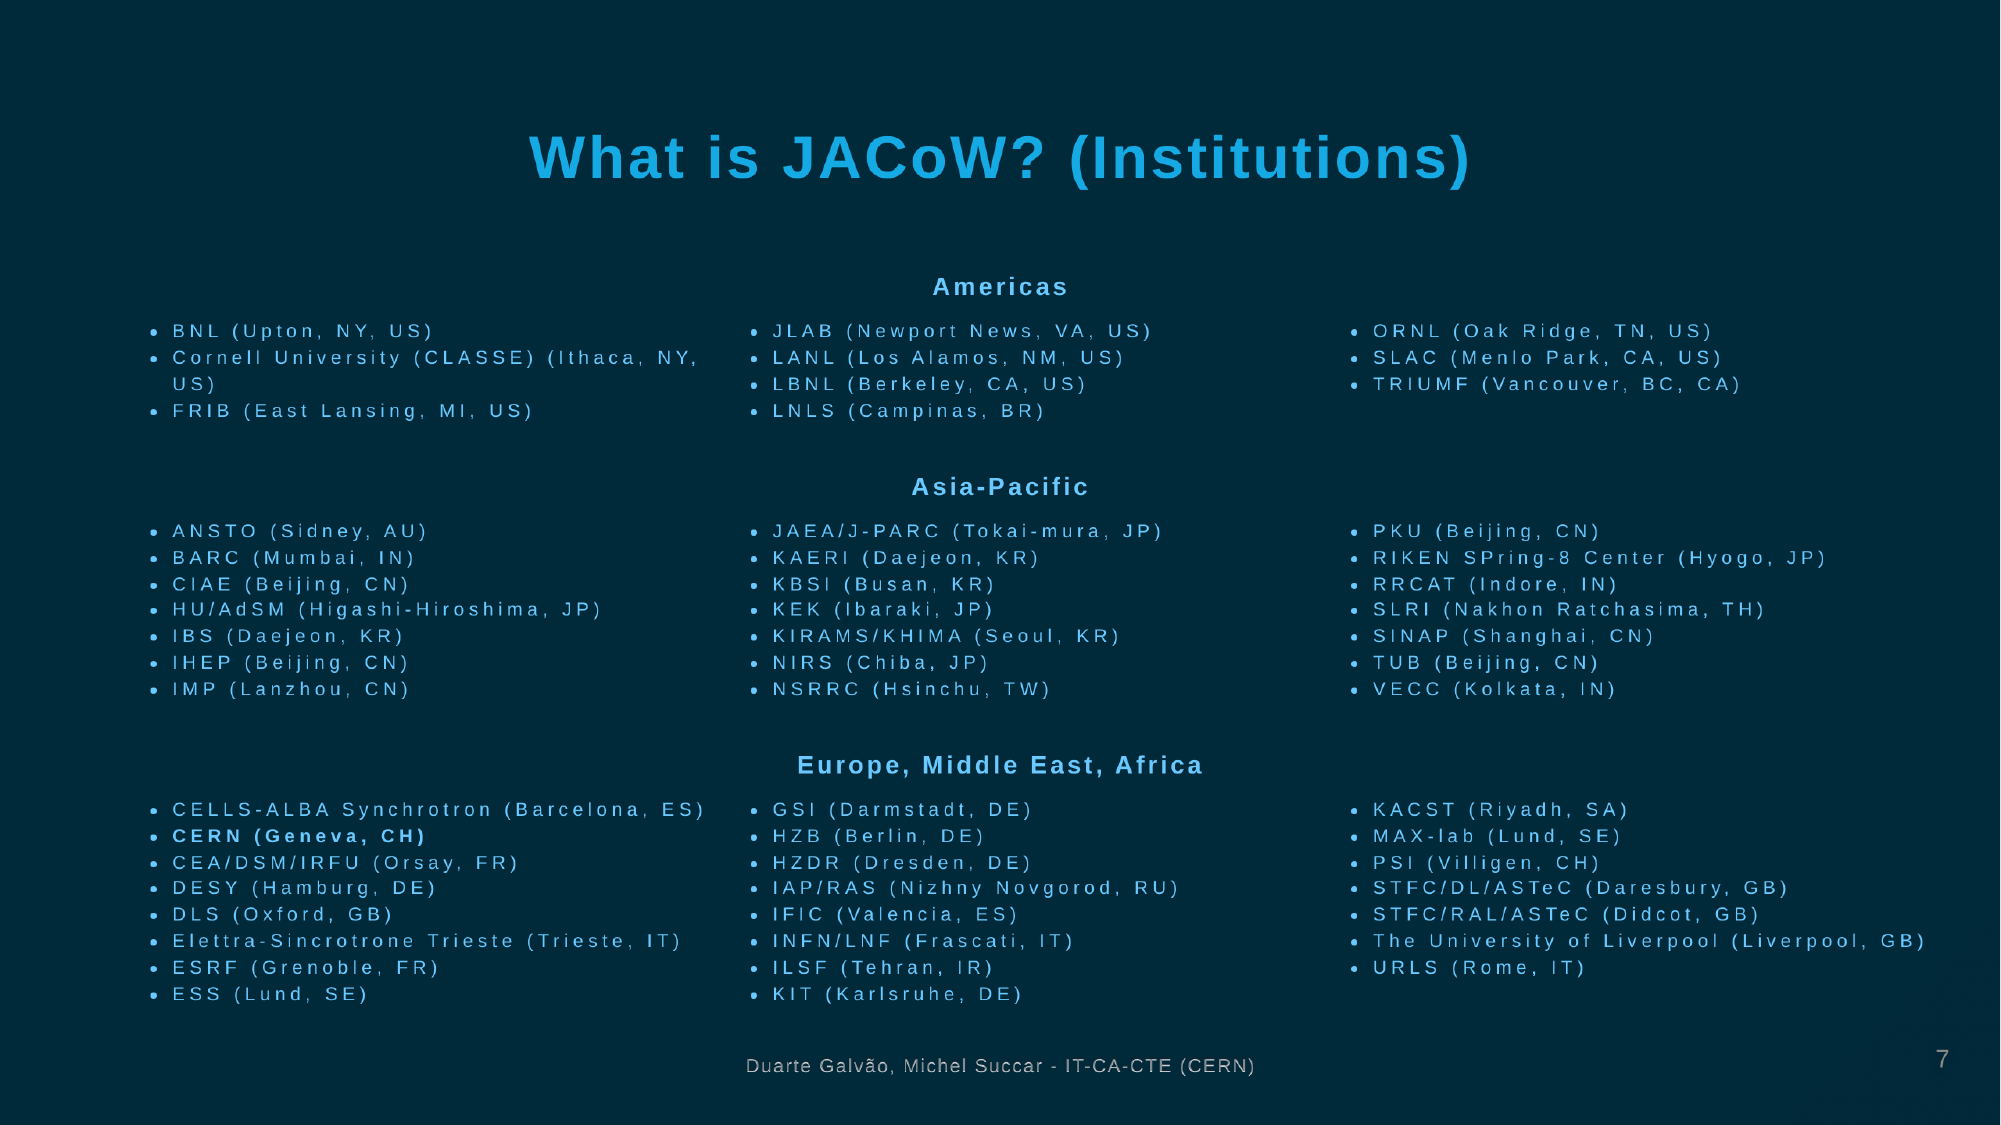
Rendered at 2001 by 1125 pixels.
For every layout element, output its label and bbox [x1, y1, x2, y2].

picture [1117, 757, 1131, 773]
picture [1438, 630, 1444, 641]
picture [952, 138, 1004, 177]
picture [817, 961, 825, 973]
picture [1037, 283, 1048, 295]
picture [1189, 140, 1205, 177]
picture [924, 757, 931, 773]
picture [1388, 147, 1406, 177]
picture [1320, 148, 1326, 177]
picture [913, 479, 927, 494]
picture [666, 140, 682, 177]
picture [958, 756, 970, 773]
picture [209, 830, 220, 841]
picture [1393, 961, 1400, 973]
picture [863, 835, 871, 840]
picture [951, 1061, 959, 1069]
picture [980, 283, 991, 294]
picture [1375, 525, 1381, 536]
picture [1172, 761, 1182, 773]
picture [838, 761, 844, 773]
picture [1069, 761, 1079, 773]
picture [810, 683, 817, 694]
picture [976, 756, 987, 773]
picture [806, 525, 815, 536]
picture [1375, 578, 1382, 590]
picture [867, 1058, 874, 1072]
picture [821, 325, 828, 336]
picture [531, 138, 583, 177]
picture [875, 525, 882, 536]
picture [1132, 1058, 1140, 1063]
picture [775, 552, 779, 563]
picture [1032, 757, 1045, 773]
picture [775, 604, 779, 614]
picture [803, 656, 809, 668]
picture [1055, 283, 1065, 293]
picture [1591, 351, 1595, 363]
picture [184, 630, 192, 641]
picture [333, 833, 340, 841]
picture [1394, 325, 1402, 336]
picture [1453, 136, 1466, 189]
picture [1576, 857, 1585, 868]
picture [977, 1063, 986, 1072]
picture [1075, 483, 1079, 494]
picture [853, 961, 862, 973]
picture [1765, 882, 1772, 893]
picture [857, 578, 863, 590]
picture [1053, 761, 1063, 773]
picture [821, 138, 858, 177]
picture [792, 578, 798, 590]
picture [413, 882, 421, 893]
picture [998, 283, 1005, 294]
picture [784, 908, 793, 920]
picture [227, 961, 235, 973]
picture [869, 761, 873, 778]
picture [1902, 935, 1909, 946]
picture [969, 961, 976, 973]
picture [398, 961, 407, 973]
picture [1005, 761, 1016, 773]
picture [803, 935, 811, 946]
picture [1125, 147, 1143, 177]
picture [631, 147, 661, 177]
picture [961, 830, 969, 841]
picture [792, 603, 801, 615]
picture [1598, 830, 1606, 841]
picture [192, 830, 201, 841]
picture [1073, 136, 1086, 189]
picture [785, 138, 810, 177]
picture [578, 603, 585, 615]
picture [775, 831, 784, 841]
picture [775, 1061, 782, 1071]
picture [1085, 758, 1091, 773]
picture [401, 830, 411, 841]
picture [1160, 1058, 1170, 1071]
picture [956, 283, 973, 294]
picture [1232, 140, 1248, 177]
picture [1054, 477, 1059, 494]
picture [1294, 140, 1310, 177]
picture [1205, 1058, 1214, 1071]
picture [233, 830, 238, 841]
picture [1444, 803, 1453, 815]
picture [344, 988, 353, 999]
picture [902, 631, 912, 641]
picture [1189, 1058, 1199, 1072]
picture [860, 378, 868, 389]
picture [935, 279, 948, 294]
picture [828, 683, 835, 694]
picture [1257, 148, 1274, 177]
picture [837, 1061, 844, 1072]
picture [914, 147, 944, 177]
picture [850, 761, 862, 773]
picture [1691, 552, 1701, 563]
picture [1139, 525, 1145, 536]
picture [935, 483, 945, 494]
picture [1458, 378, 1466, 389]
picture [874, 761, 880, 773]
picture [886, 684, 895, 694]
picture [1117, 148, 1124, 177]
picture [517, 803, 523, 815]
picture [1014, 137, 1041, 164]
picture [228, 830, 232, 841]
picture [1408, 908, 1416, 920]
picture [664, 803, 672, 815]
picture [790, 378, 797, 389]
picture [1008, 857, 1016, 868]
picture [842, 803, 847, 815]
picture [775, 857, 784, 868]
picture [1097, 138, 1103, 177]
picture [347, 833, 354, 842]
picture [1155, 147, 1180, 177]
picture [603, 147, 620, 177]
picture [362, 630, 366, 641]
picture [819, 761, 825, 773]
picture [903, 378, 907, 389]
picture [1407, 603, 1414, 615]
picture [809, 552, 817, 563]
picture [965, 525, 974, 536]
picture [961, 483, 971, 495]
picture [1465, 530, 1473, 535]
picture [203, 656, 211, 668]
picture [1547, 908, 1556, 920]
picture [991, 1063, 998, 1072]
picture [868, 137, 904, 177]
picture [847, 830, 854, 841]
picture [802, 1061, 809, 1072]
picture [990, 479, 1003, 494]
picture [1137, 756, 1144, 773]
picture [1644, 378, 1651, 389]
picture [317, 834, 325, 841]
picture [265, 882, 274, 893]
picture [369, 908, 375, 920]
picture [1190, 761, 1201, 773]
picture [1025, 1061, 1032, 1071]
picture [226, 525, 235, 536]
picture [838, 988, 843, 999]
picture [594, 136, 602, 177]
picture [1391, 378, 1398, 389]
picture [822, 1065, 832, 1072]
picture [1547, 583, 1555, 588]
picture [887, 761, 898, 773]
picture [917, 935, 925, 946]
picture [935, 757, 941, 773]
picture [1379, 148, 1387, 177]
picture [1150, 761, 1156, 773]
picture [731, 147, 756, 177]
picture [999, 988, 1007, 999]
picture [1276, 148, 1284, 177]
picture [382, 831, 386, 841]
picture [220, 578, 228, 590]
picture [1147, 1058, 1156, 1071]
picture [1393, 578, 1400, 590]
picture [1010, 483, 1020, 495]
picture [775, 631, 779, 641]
picture [1548, 351, 1554, 363]
picture [939, 1059, 946, 1071]
picture [301, 833, 309, 841]
picture [928, 1065, 934, 1072]
picture [775, 989, 779, 999]
picture [286, 835, 293, 841]
picture [1003, 405, 1010, 416]
picture [878, 1061, 886, 1072]
picture [220, 656, 226, 668]
picture [712, 148, 718, 177]
picture [1616, 908, 1621, 920]
picture [1559, 603, 1566, 615]
picture [809, 830, 816, 841]
picture [1447, 656, 1453, 668]
picture [574, 808, 582, 813]
picture [799, 757, 812, 773]
picture [1418, 147, 1443, 177]
picture [775, 579, 779, 589]
picture [1338, 147, 1367, 177]
picture [826, 761, 830, 773]
picture [209, 961, 215, 973]
picture [1215, 148, 1221, 177]
